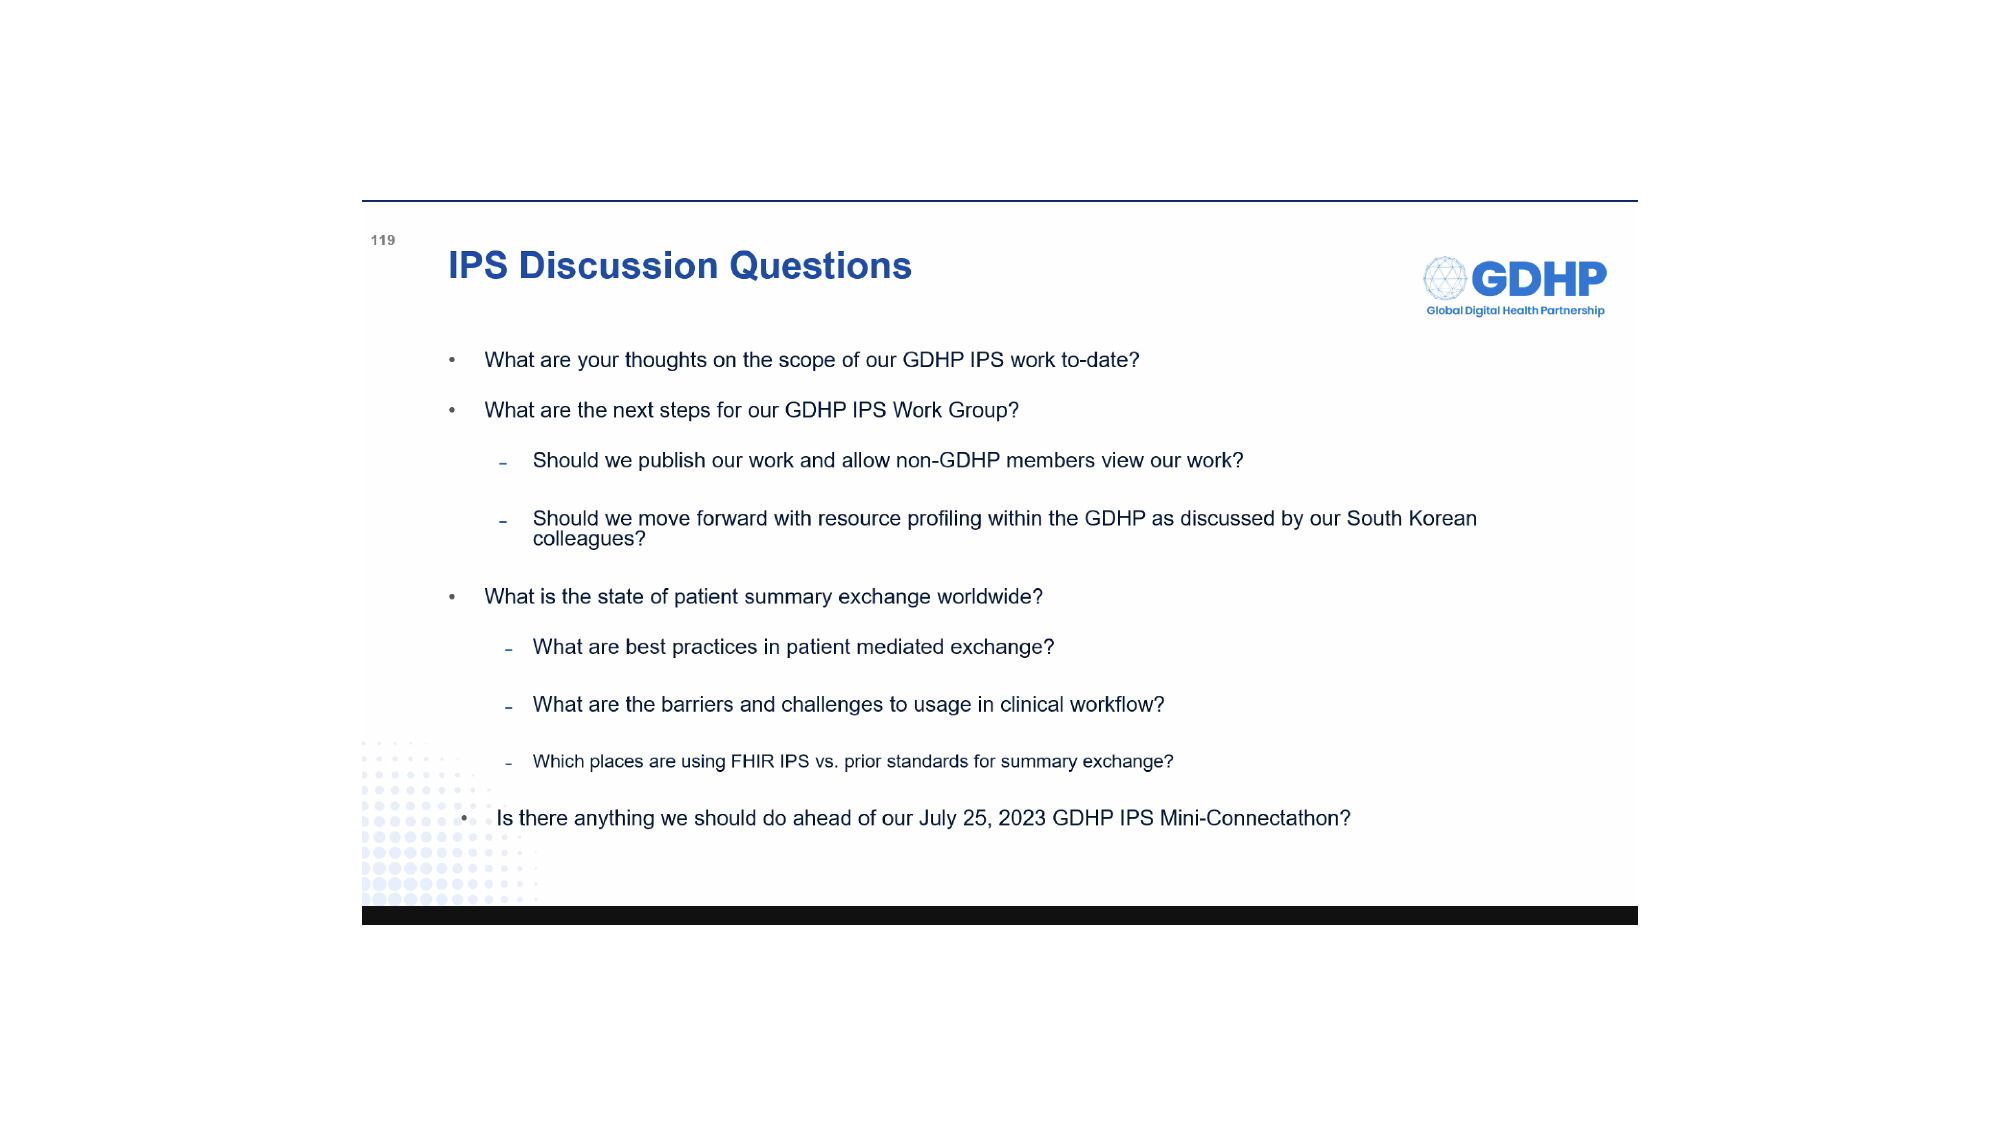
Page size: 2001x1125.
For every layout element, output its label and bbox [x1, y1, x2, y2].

picture [361, 200, 1638, 925]
